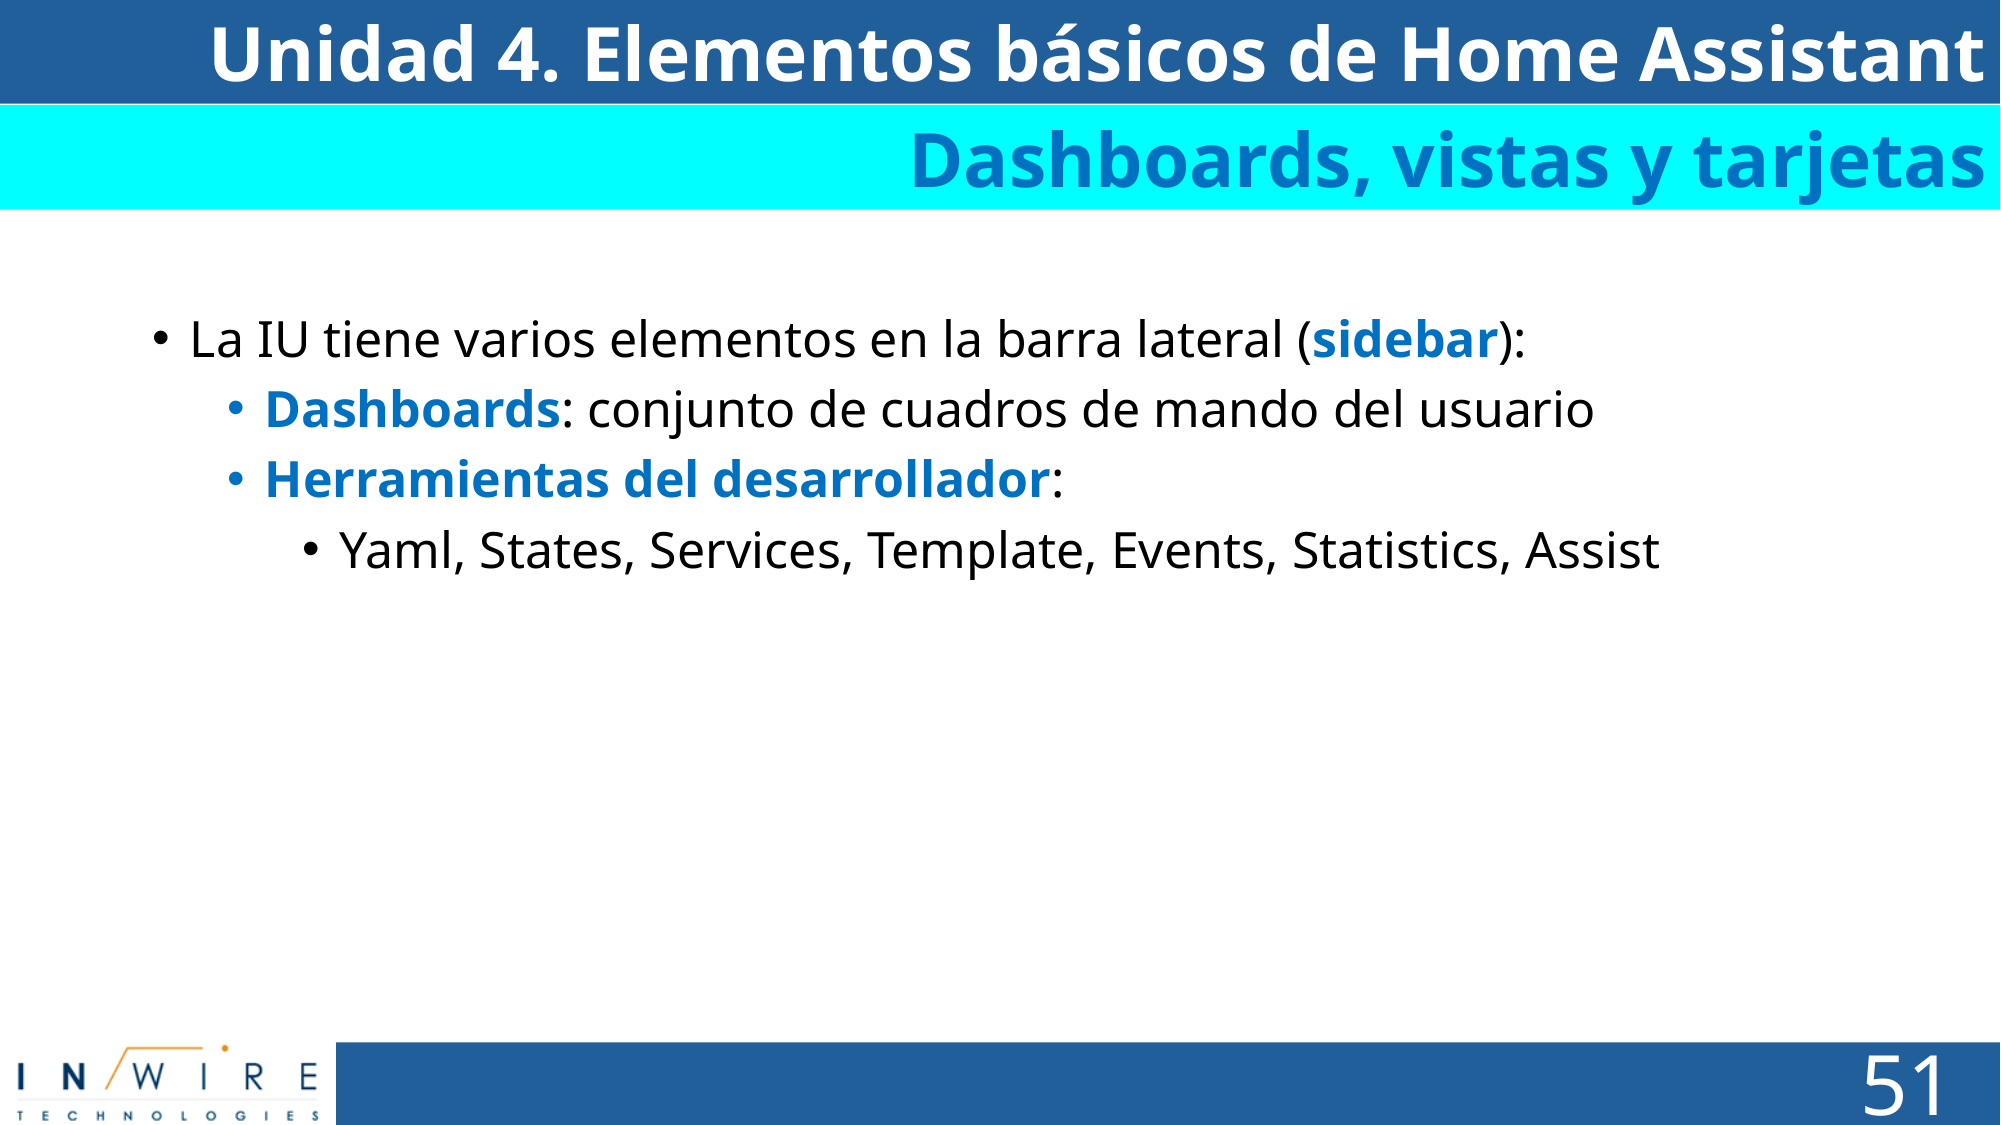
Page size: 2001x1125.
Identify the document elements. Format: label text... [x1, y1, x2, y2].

text_box Unidad 4. Elementos básicos de Home Assistant [0, 0, 2000, 104]
picture [0, 1037, 336, 1125]
list La IU tiene varios elementos en la barra lateral (sidebar): Dashboards: conjunto de cuadros de mando del usuario Herramientas del desarrollador: Yaml, States, Services, Template, Events, Statistics, Assist [137, 299, 1863, 1014]
text_box Dashboards, vistas y tarjetas [0, 104, 2000, 210]
